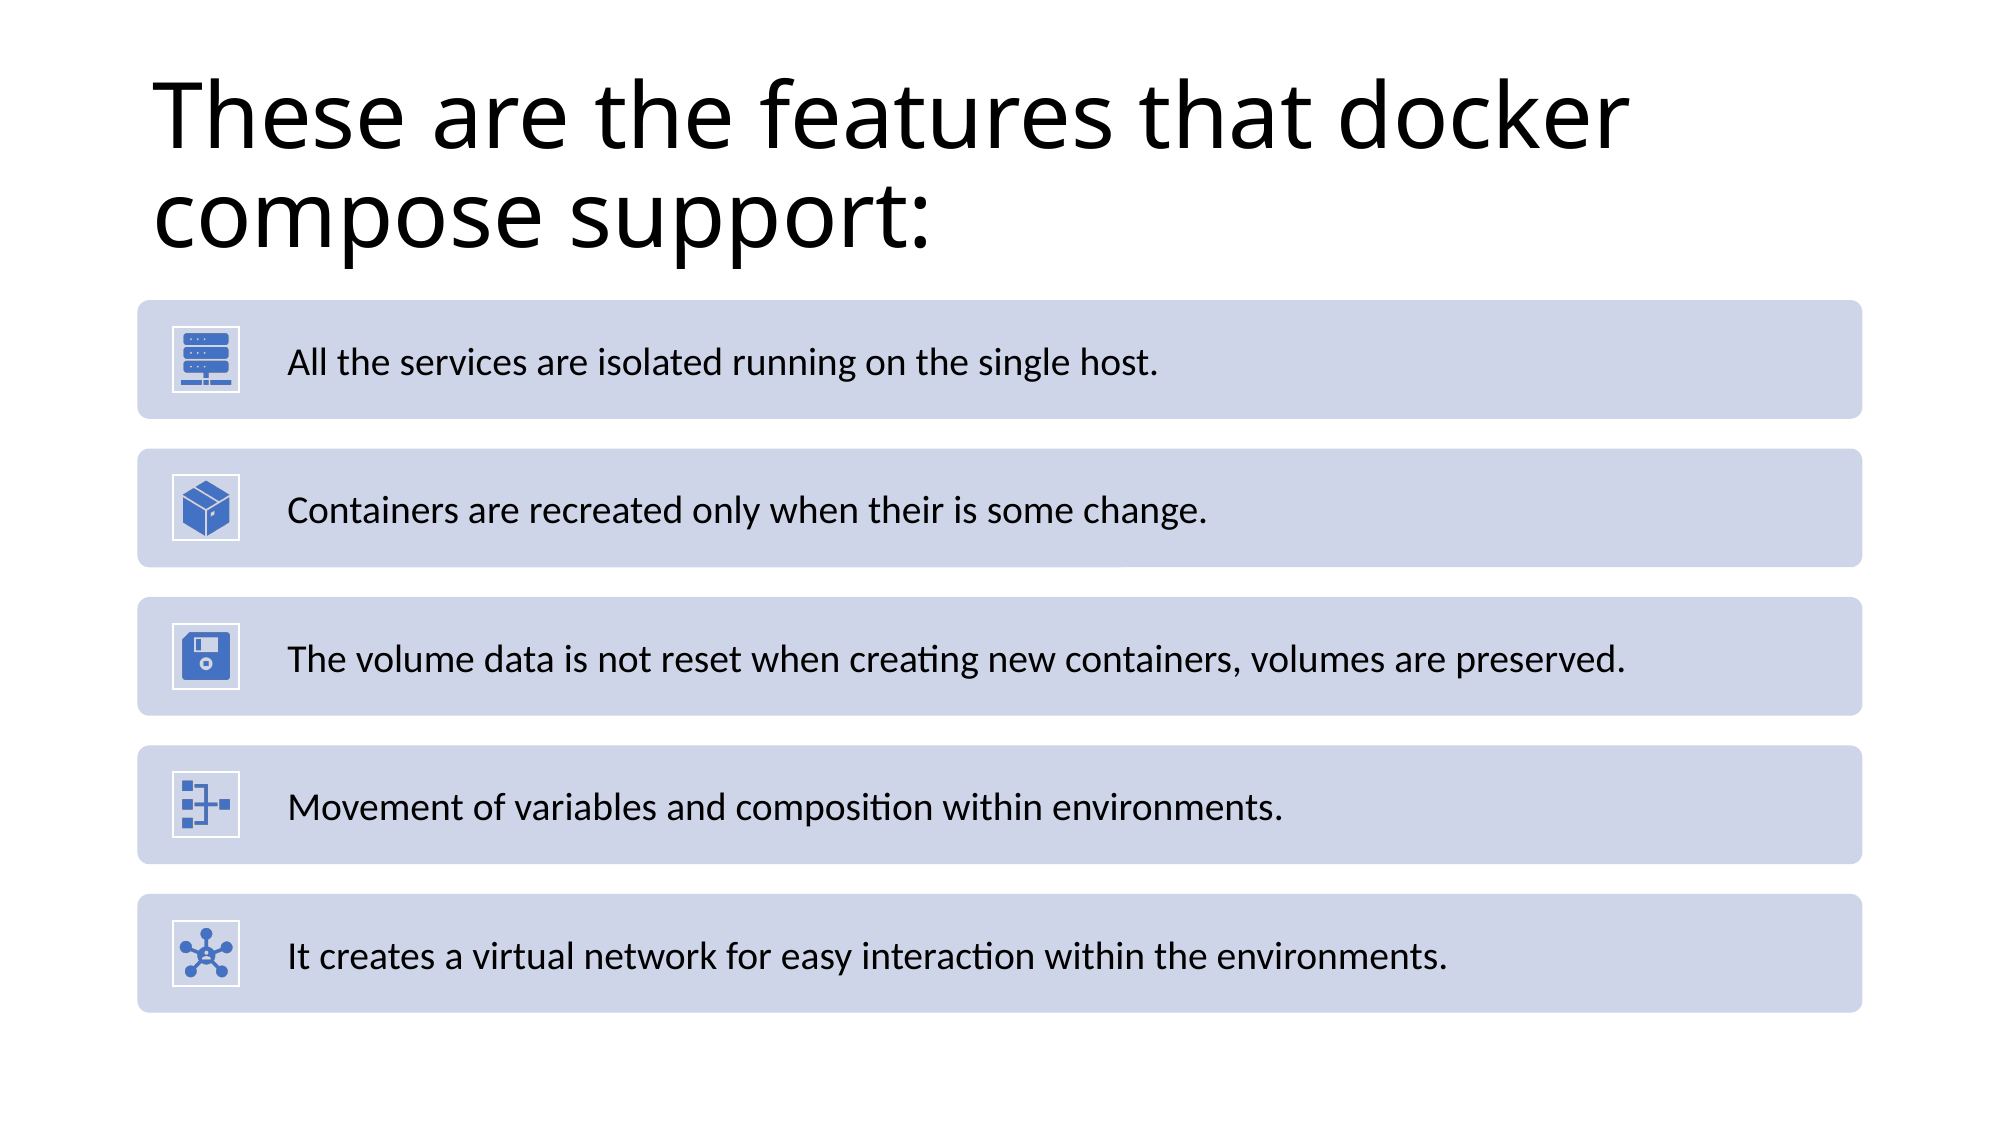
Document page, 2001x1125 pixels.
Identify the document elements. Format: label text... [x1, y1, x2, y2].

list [137, 299, 1863, 1014]
title These are the features that docker compose support: [137, 59, 1863, 278]
